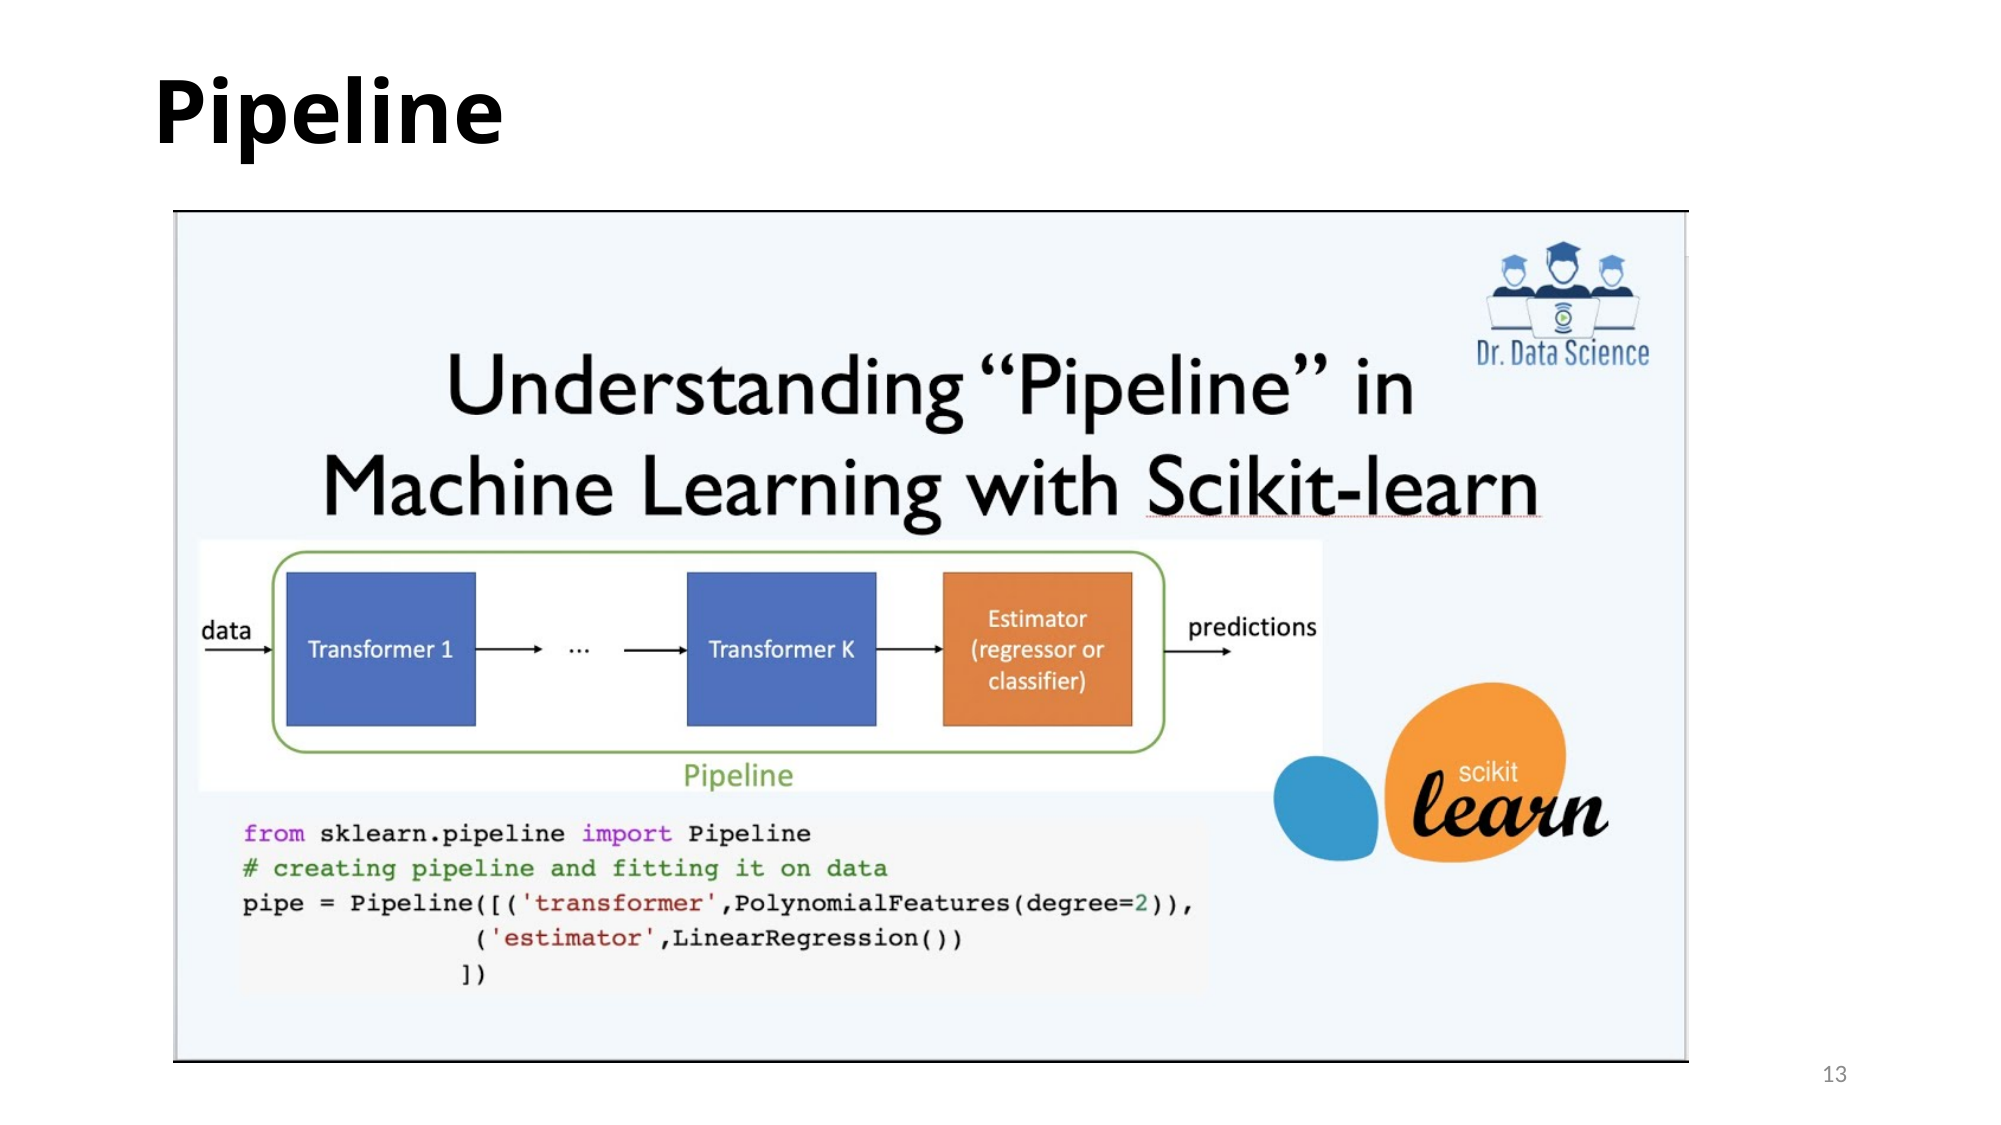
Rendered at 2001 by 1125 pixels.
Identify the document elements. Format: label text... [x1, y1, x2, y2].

slide_number 13 [1412, 1042, 1863, 1103]
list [173, 210, 1689, 1063]
title Pipeline [137, 59, 1863, 171]
